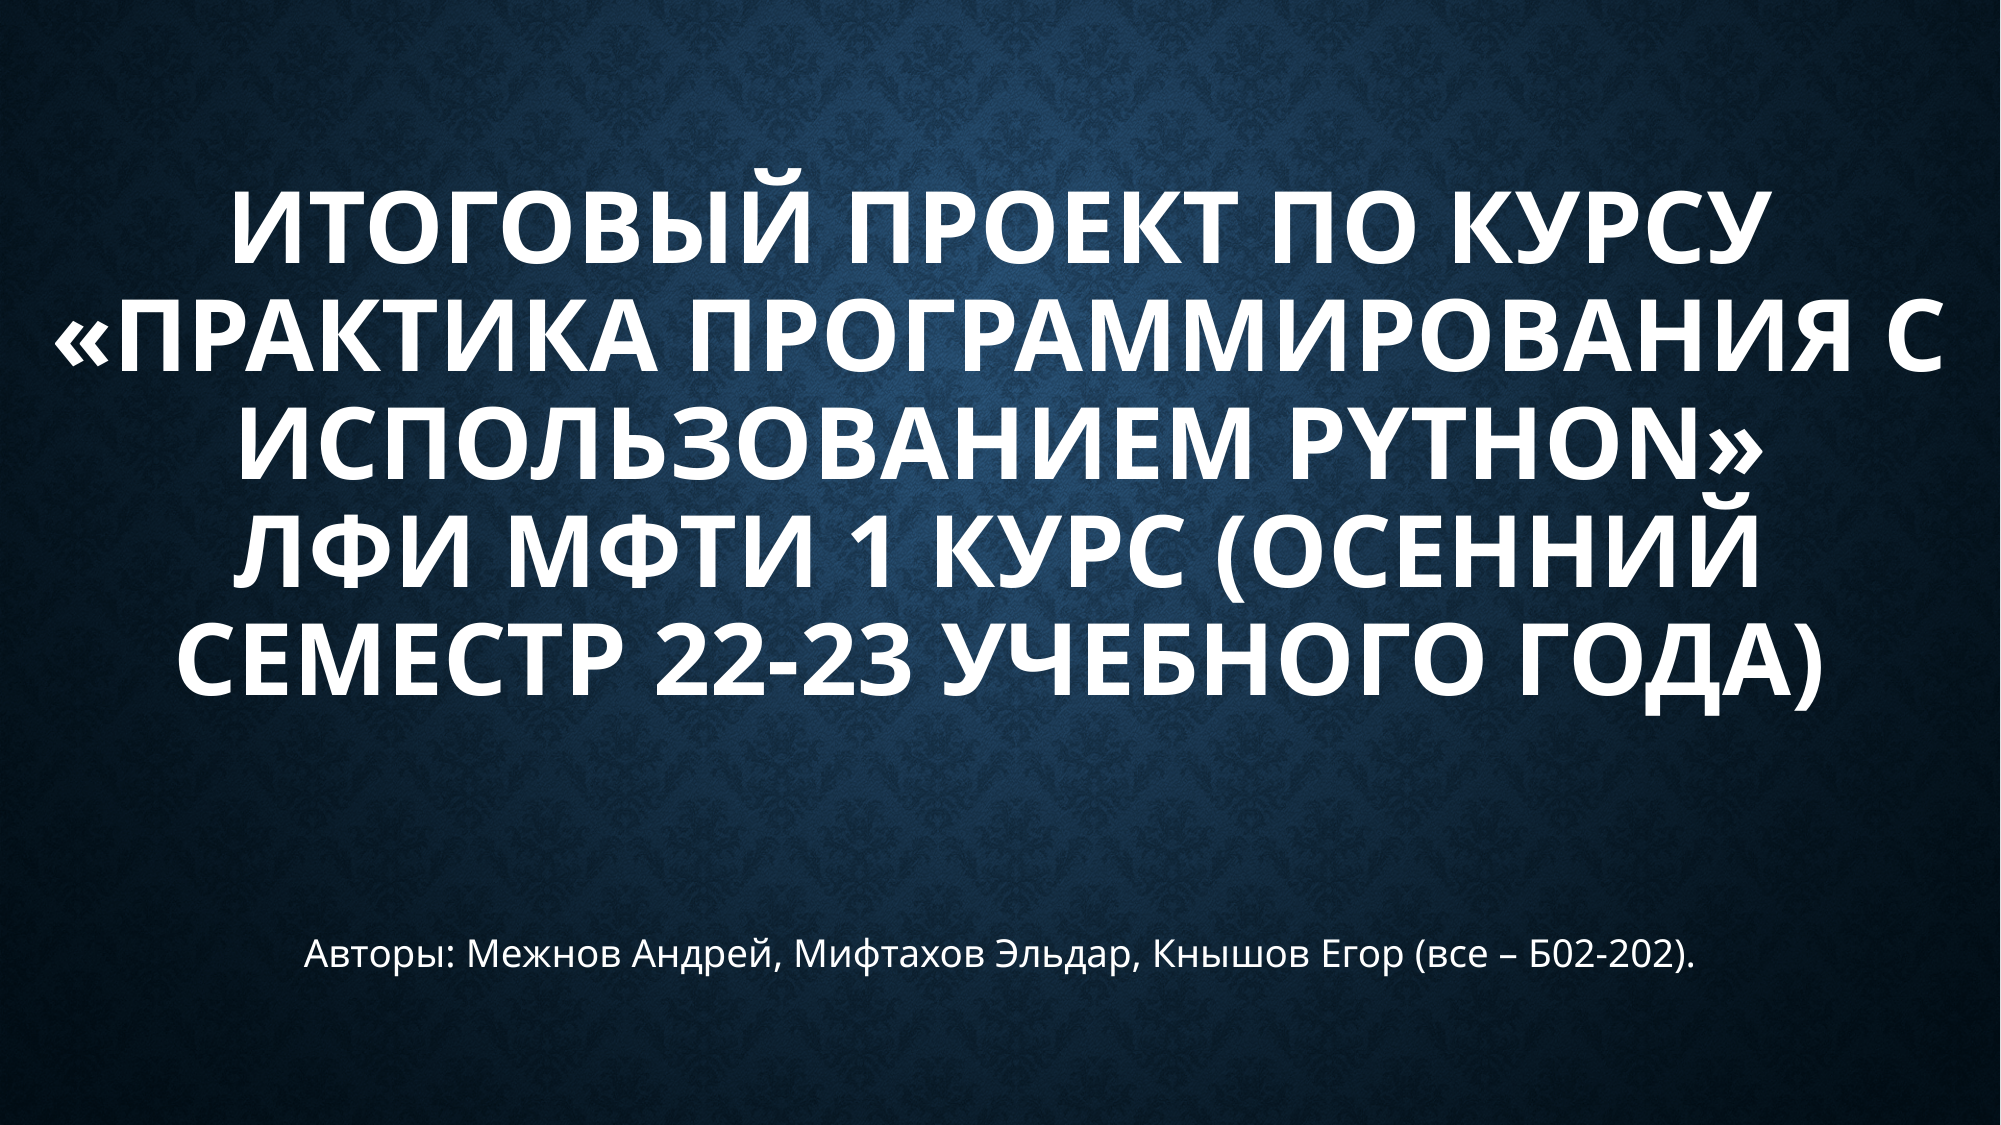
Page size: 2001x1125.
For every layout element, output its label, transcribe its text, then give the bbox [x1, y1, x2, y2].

subtitle Авторы: Межнов Андрей, Мифтахов Эльдар, Кнышов Егор (все – Б02-202). [132, 912, 1868, 984]
title Итоговый проект по курсу «Практика программирования с использованием Python» ЛФИ МФТИ 1 курс (осенний семестр 22-23 учебного года) [15, 84, 1985, 725]
